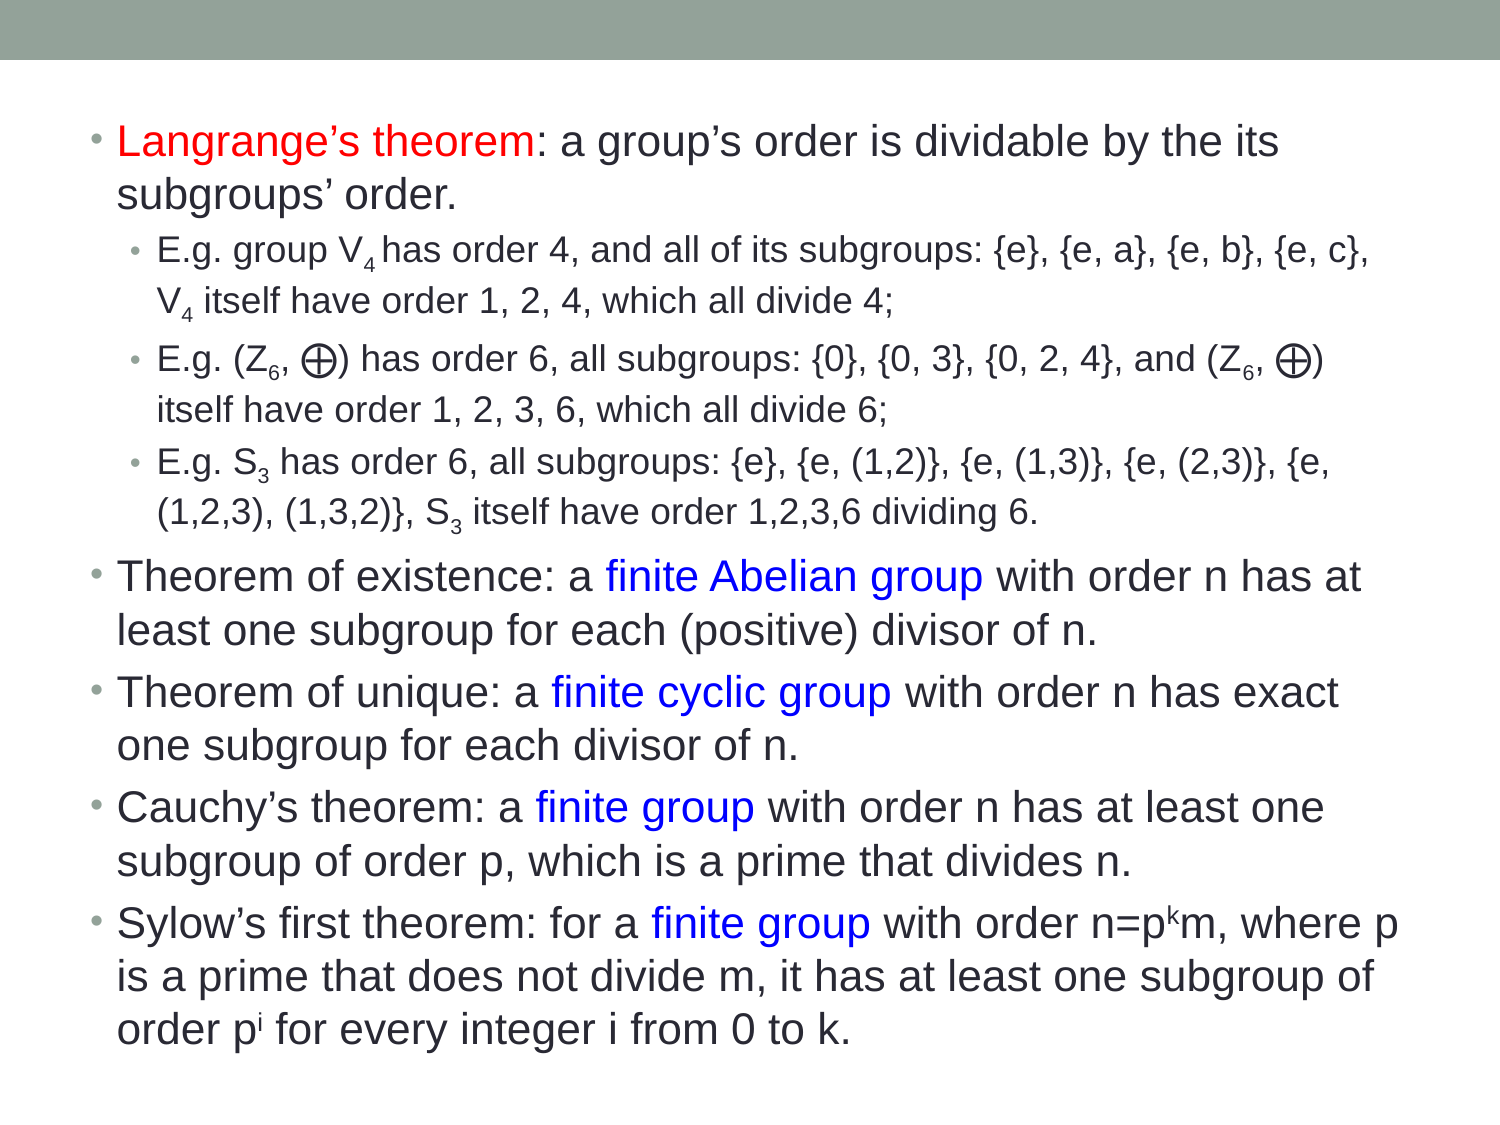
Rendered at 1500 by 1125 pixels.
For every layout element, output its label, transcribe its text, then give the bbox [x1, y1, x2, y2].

list Langrange’s theorem: a group’s order is dividable by the its subgroups’ order. E.g. group V4 has order 4, and all of its subgroups: {e}, {e, a}, {e, b}, {e, c}, V4 itself have order 1, 2, 4, which all divide 4; E.g. (Z6, ⨁) has order 6, all subgroups: {0}, {0, 3}, {0, 2, 4}, and (Z6, ⨁) itself have order 1, 2, 3, 6, which all divide 6; E.g. S3 has order 6, all subgroups: {e}, {e, (1,2)}, {e, (1,3)}, {e, (2,3)}, {e, (1,2,3), (1,3,2)}, S3 itself have order 1,2,3,6 dividing 6. Theorem of existence: a finite Abelian group with order n has at least one subgroup for each (positive) divisor of n. Theorem of unique: a finite cyclic group with order n has exact one subgroup for each divisor of n. Cauchy’s theorem: a finite group with order n has at least one subgroup of order p, which is a prime that divides n. Sylow’s first theorem: for a finite group with order n=pkm, where p is a prime that does not divide m, it has at least one subgroup of order pi for every integer i from 0 to k. [75, 104, 1425, 1063]
